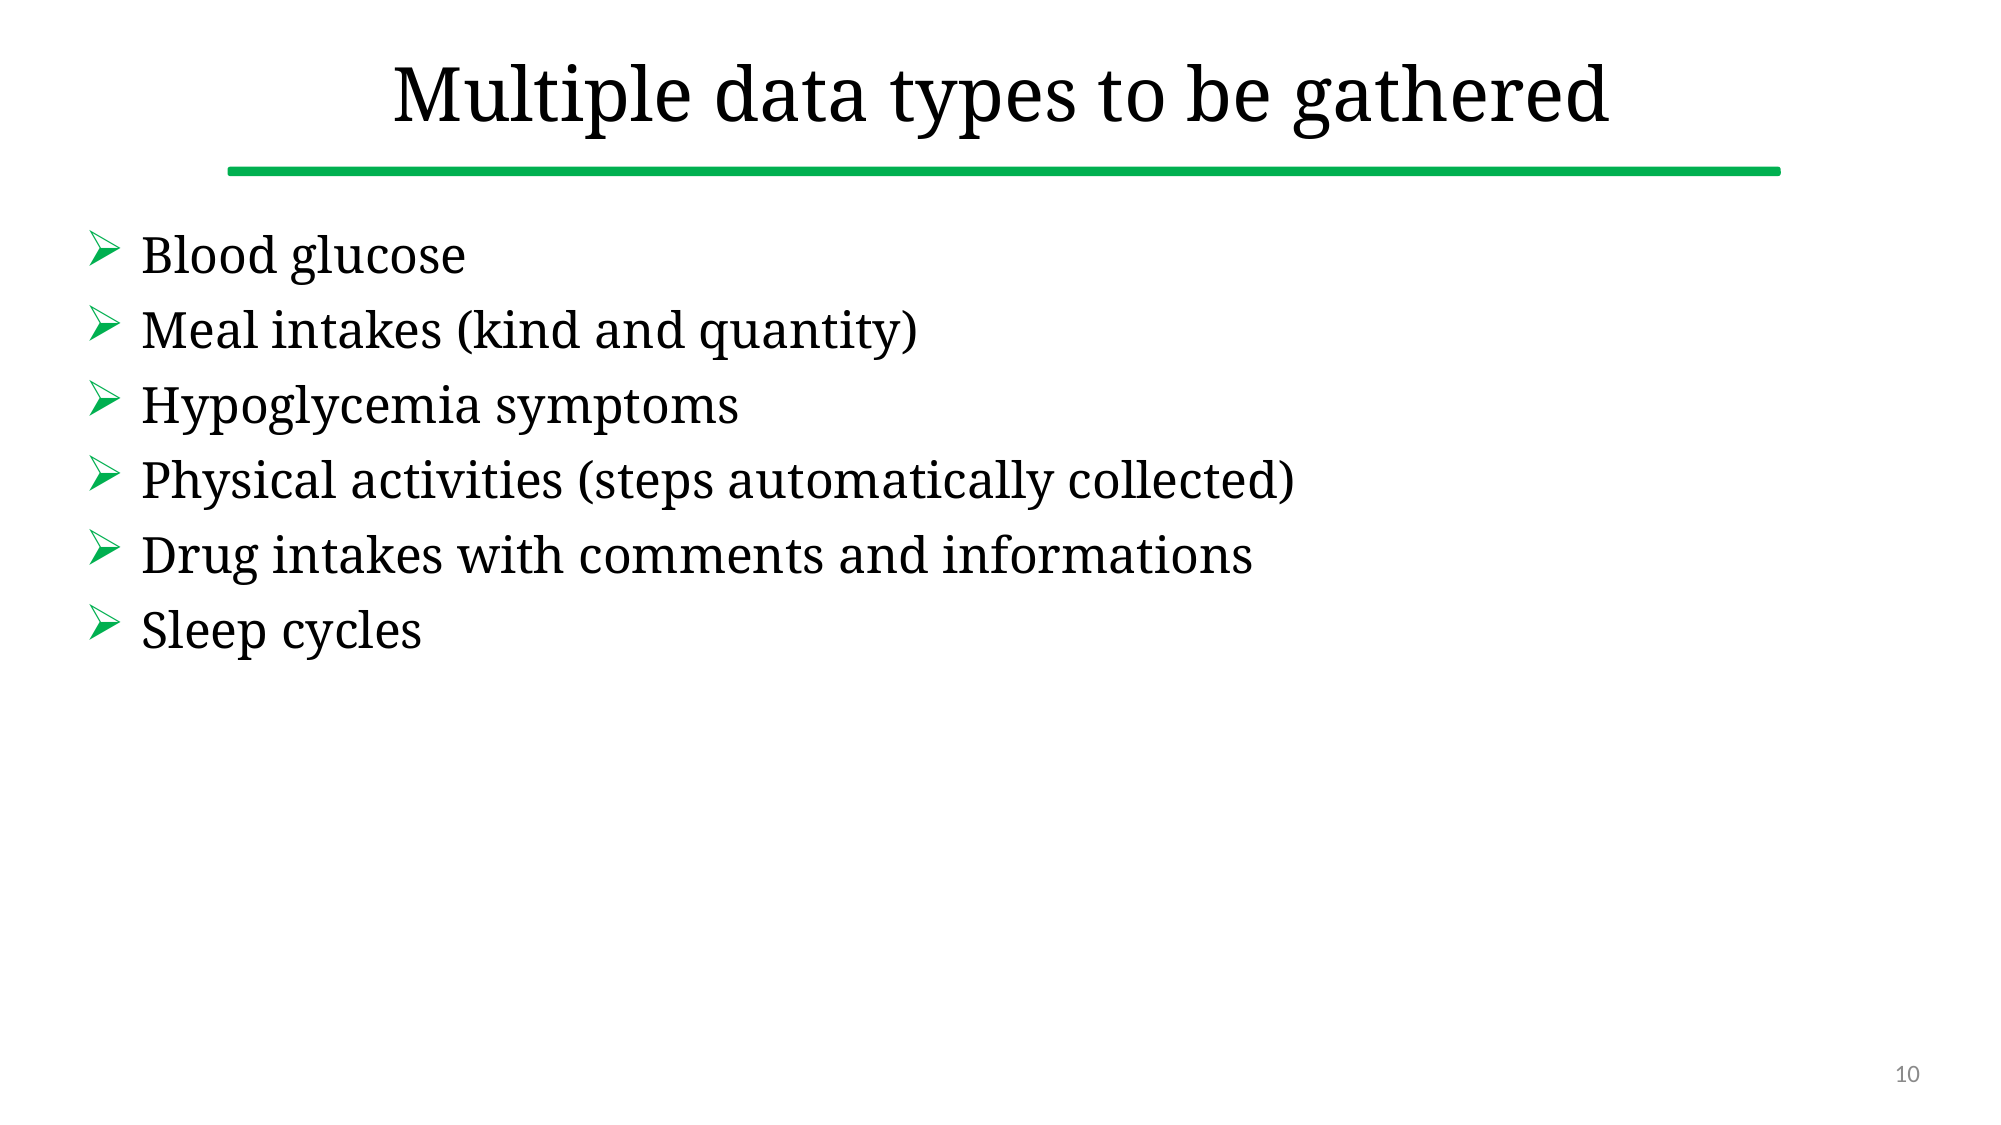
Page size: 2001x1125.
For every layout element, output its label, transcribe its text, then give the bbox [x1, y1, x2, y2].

list Blood glucose Meal intakes (kind and quantity) Hypoglycemia symptoms Physical activities (steps automatically collected) Drug intakes with comments and informations Sleep cycles [70, 223, 1936, 1021]
slide_number 10 [1412, 1042, 1936, 1103]
title Multiple data types to be gathered [70, 26, 1936, 168]
